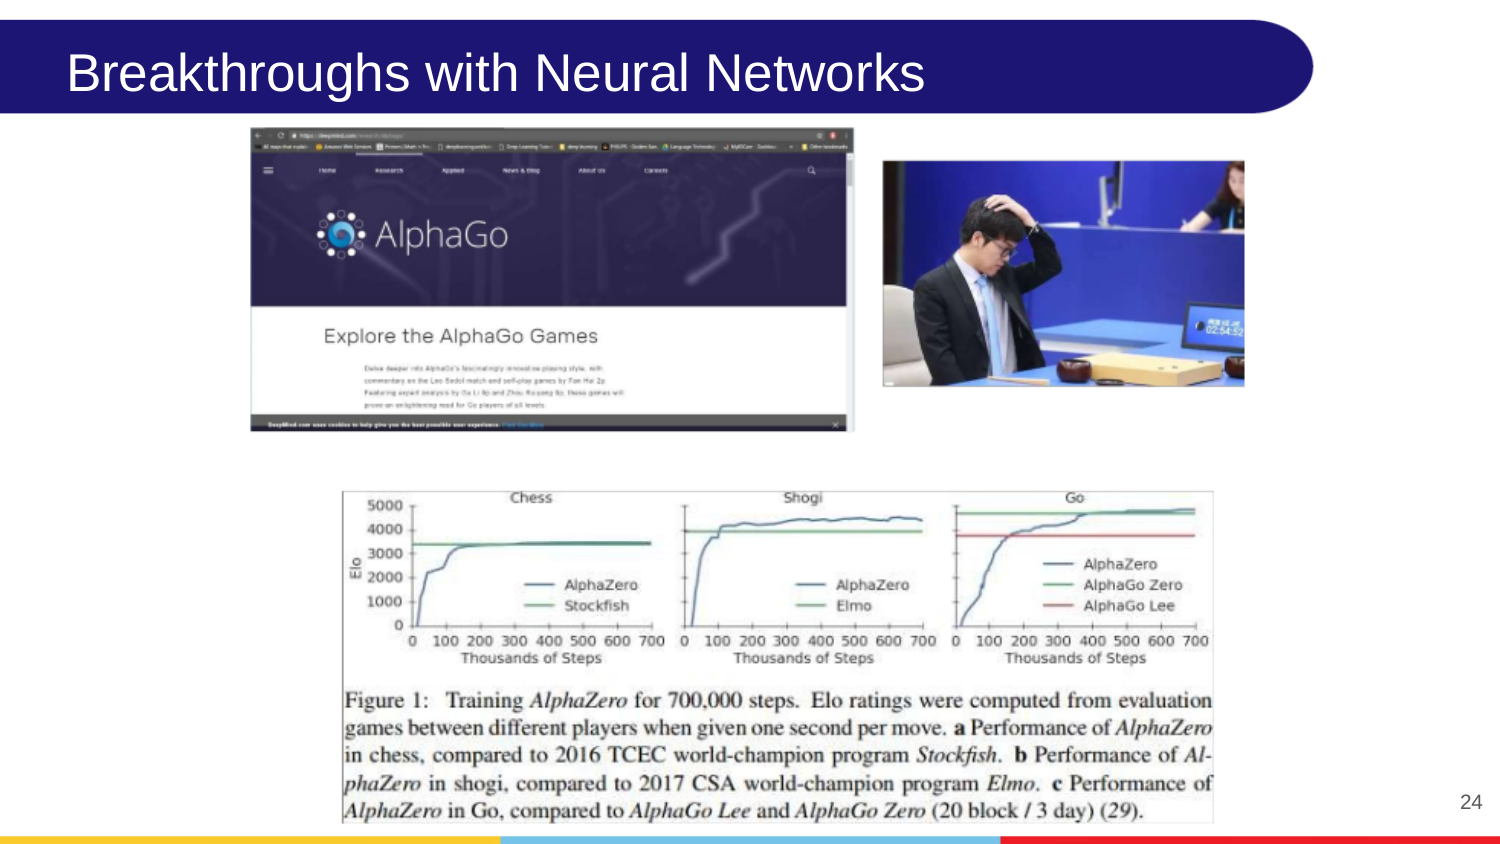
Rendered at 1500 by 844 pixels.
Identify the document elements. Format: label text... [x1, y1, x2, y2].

slide_number 24 [1407, 769, 1498, 834]
title Breakthroughs with Neural Networks [51, 23, 1449, 118]
picture [0, 0, 1500, 844]
